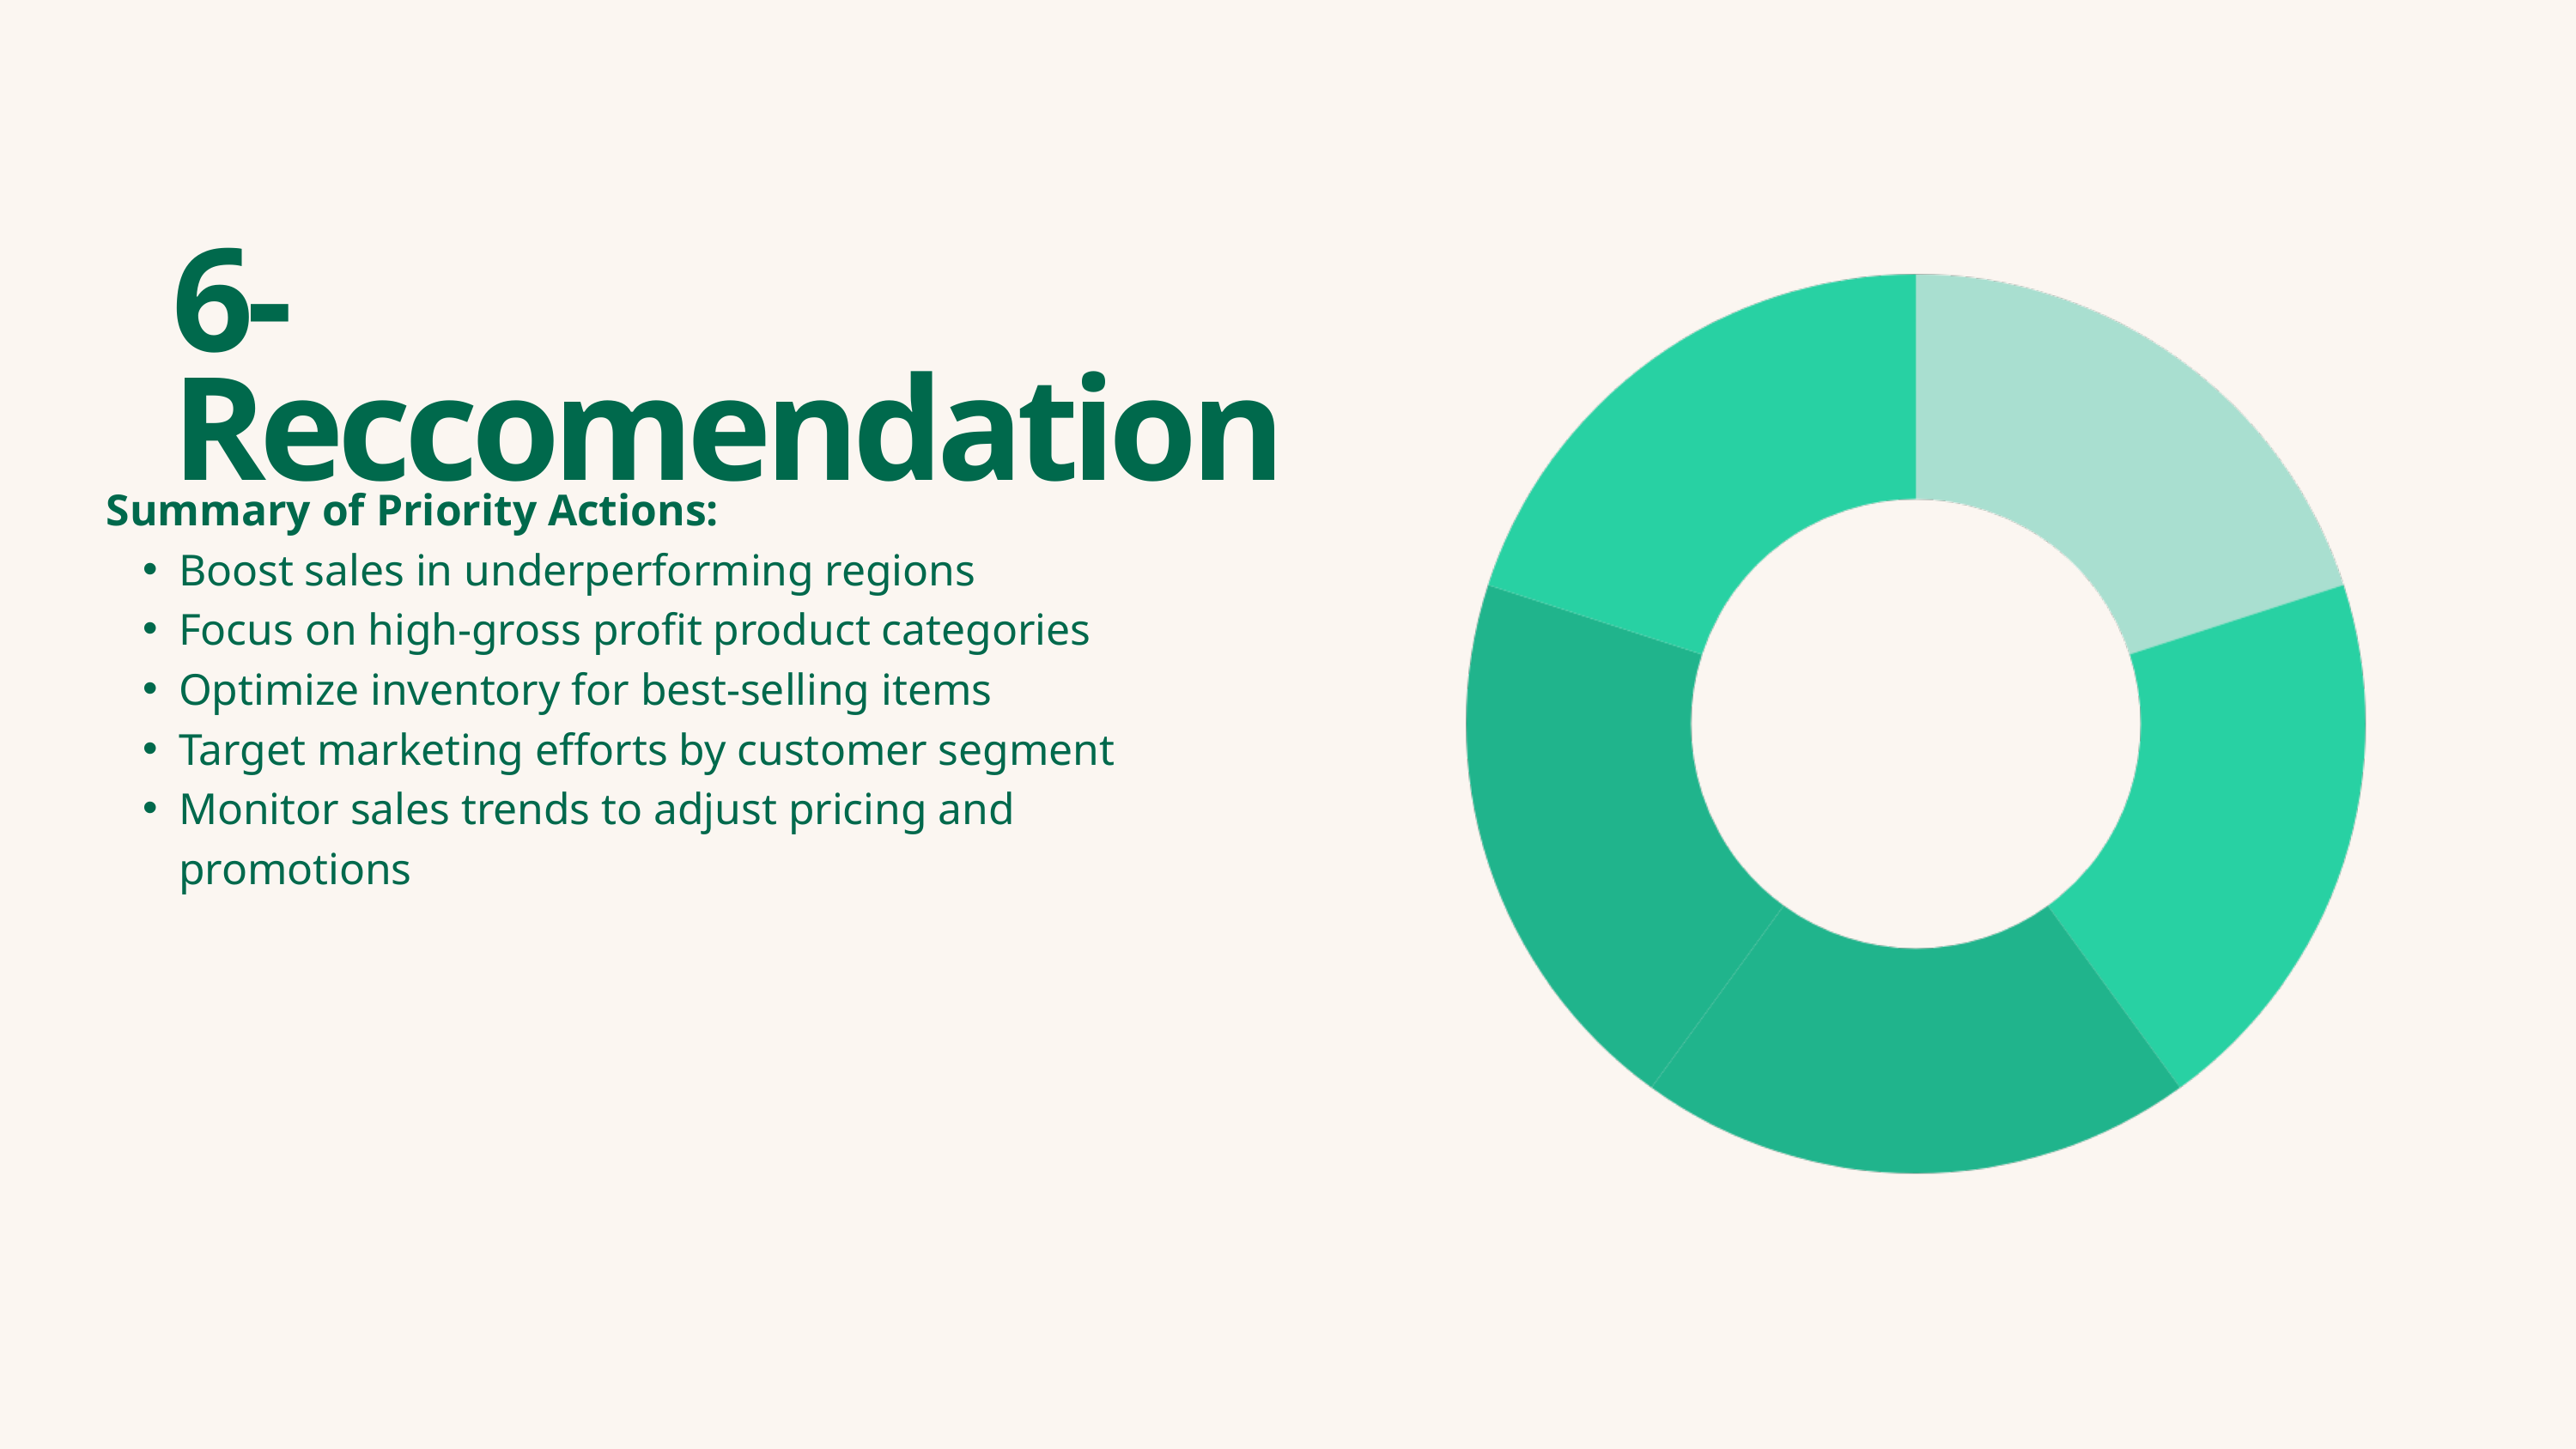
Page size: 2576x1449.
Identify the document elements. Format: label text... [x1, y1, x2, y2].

text_box Summary of Priority Actions: Boost sales in underperforming regions Focus on high-gross profit product categories Optimize inventory for best-selling items Target marketing efforts by customer segment Monitor sales trends to adjust pricing and promotions [106, 474, 1153, 953]
picture [1376, 185, 2456, 1264]
text_box 6- Reccomendation [172, 251, 1372, 509]
